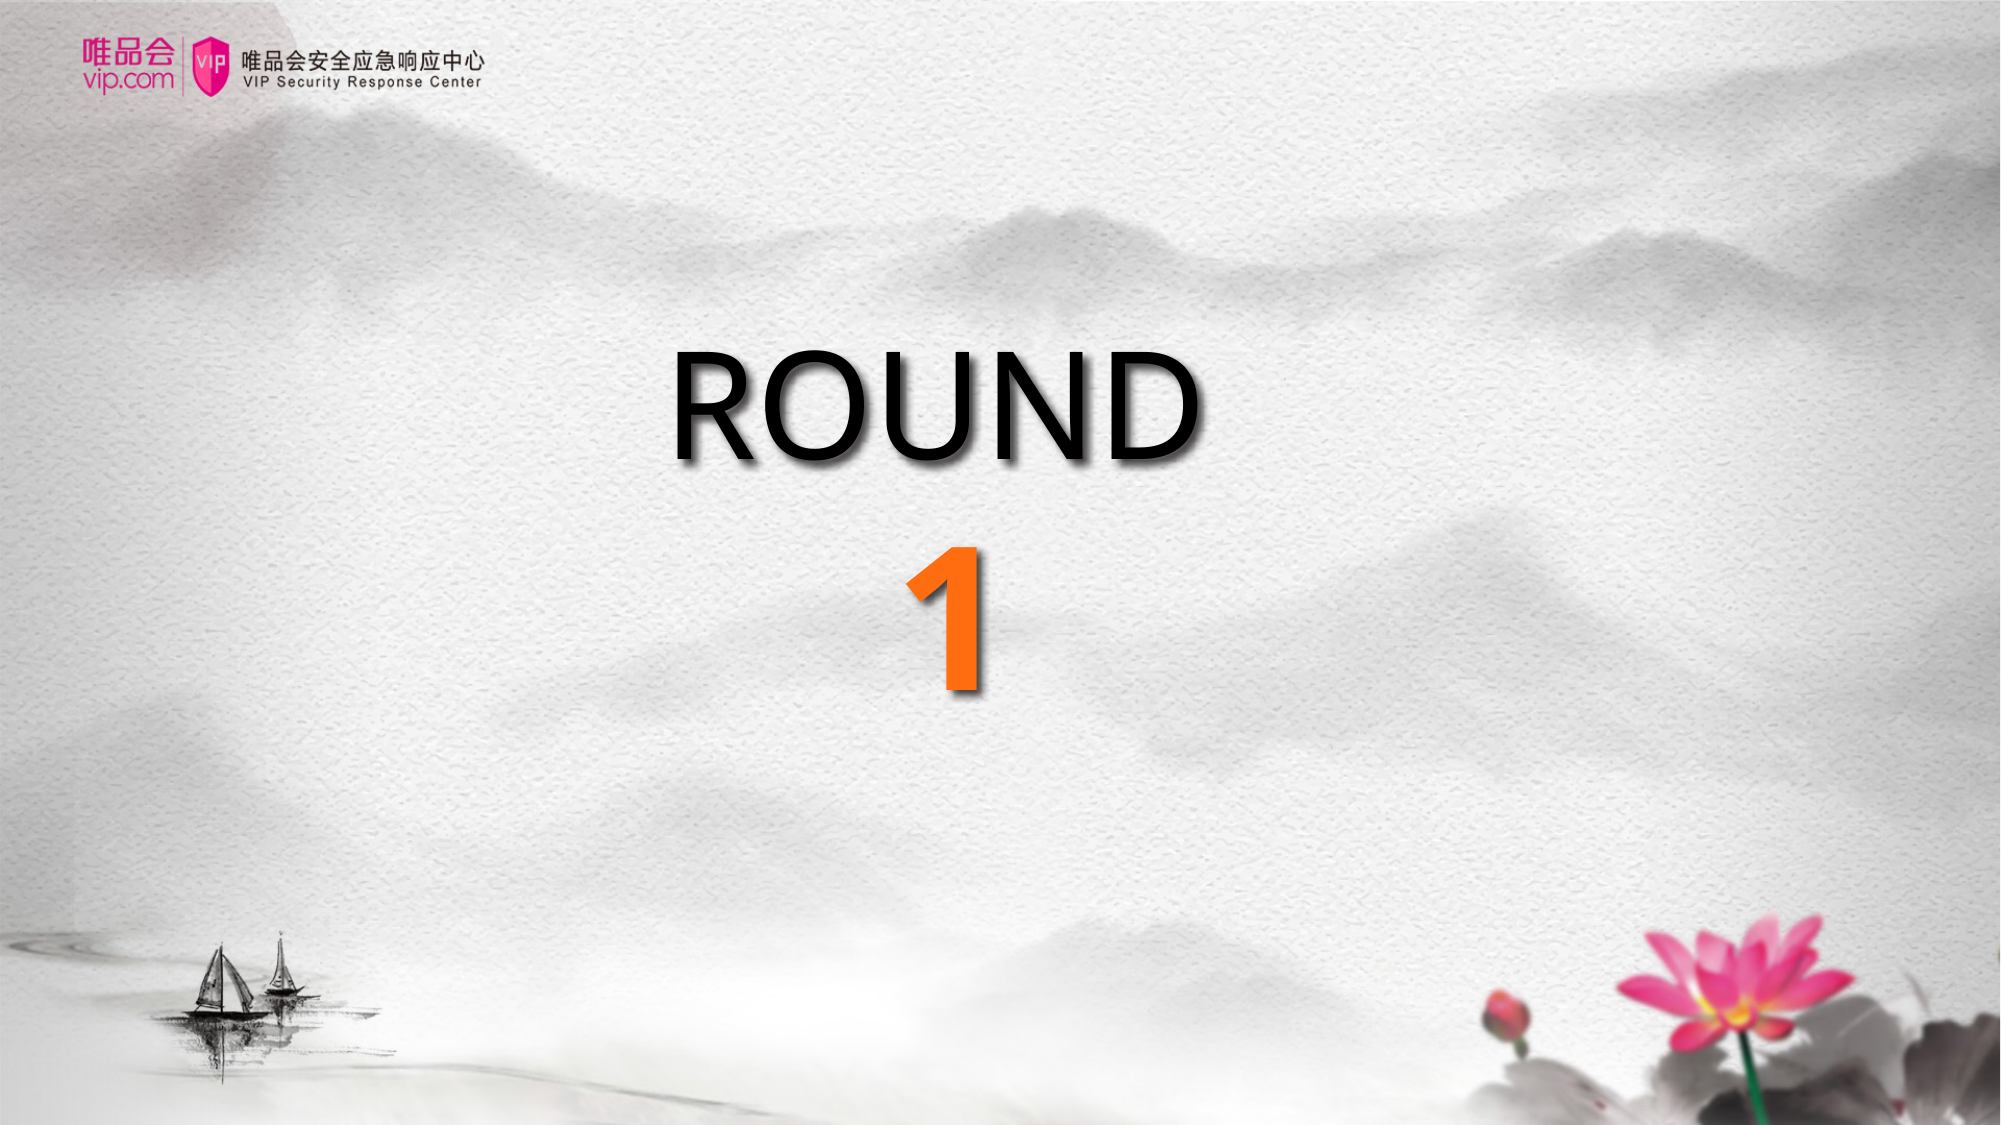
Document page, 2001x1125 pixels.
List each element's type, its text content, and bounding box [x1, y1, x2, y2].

picture [0, 0, 2001, 1125]
text_box ROUND 1 [491, 302, 1378, 738]
